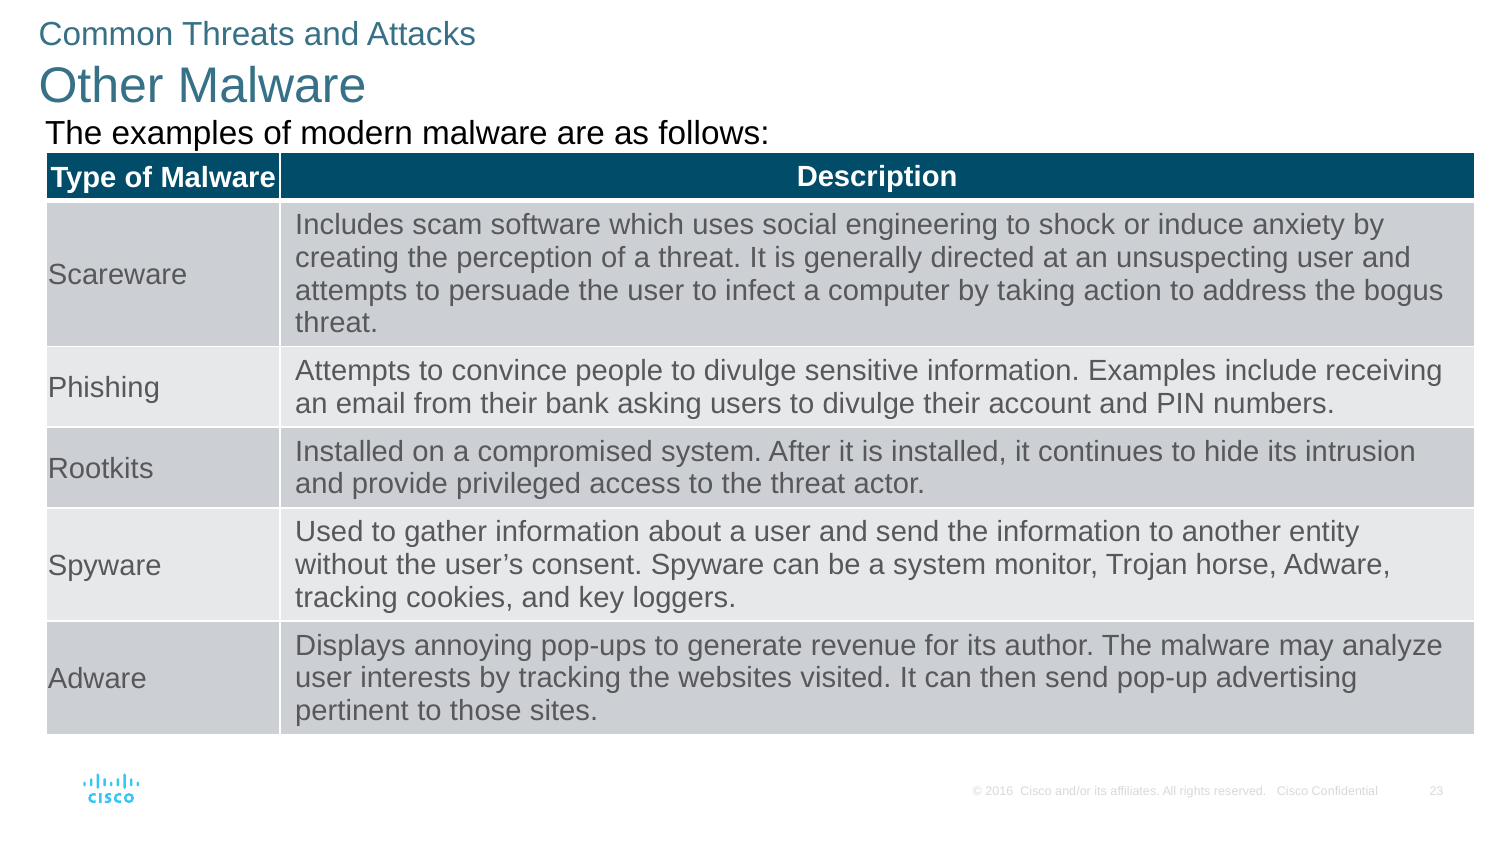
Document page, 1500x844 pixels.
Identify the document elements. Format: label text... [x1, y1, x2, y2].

table_header Description [281, 153, 1474, 198]
table_cell Scareware [47, 203, 279, 346]
table_cell Phishing [47, 347, 279, 426]
table_cell Installed on a compromised system. After it is installed, it continues to hide its intrusion and provide privileged access to the threat actor. [281, 428, 1474, 507]
table_cell Rootkits [47, 428, 279, 507]
table_cell Adware [47, 622, 279, 734]
list The examples of modern malware are as follows: [21, 104, 1489, 270]
table_cell Used to gather information about a user and send the information to another entity without the user’s consent. Spyware can be a system monitor, Trojan horse, Adware, tracking cookies, and key loggers. [281, 509, 1474, 620]
table_cell Displays annoying pop-ups to generate revenue for its author. The malware may analyze user interests by tracking the websites visited. It can then send pop-up advertising pertinent to those sites. [281, 622, 1474, 734]
table_header Type of Malware [47, 153, 279, 198]
table_cell Includes scam software which uses social engineering to shock or induce anxiety by creating the perception of a threat. It is generally directed at an unsuspecting user and attempts to persuade the user to infect a computer by taking action to address the bogus threat. [281, 203, 1474, 346]
table_cell Spyware [47, 509, 279, 620]
table_cell Attempts to convince people to divulge sensitive information. Examples include receiving an email from their bank asking users to divulge their account and PIN numbers. [281, 347, 1474, 426]
text_box Common Threats and Attacks Other Malware [23, 0, 1500, 125]
